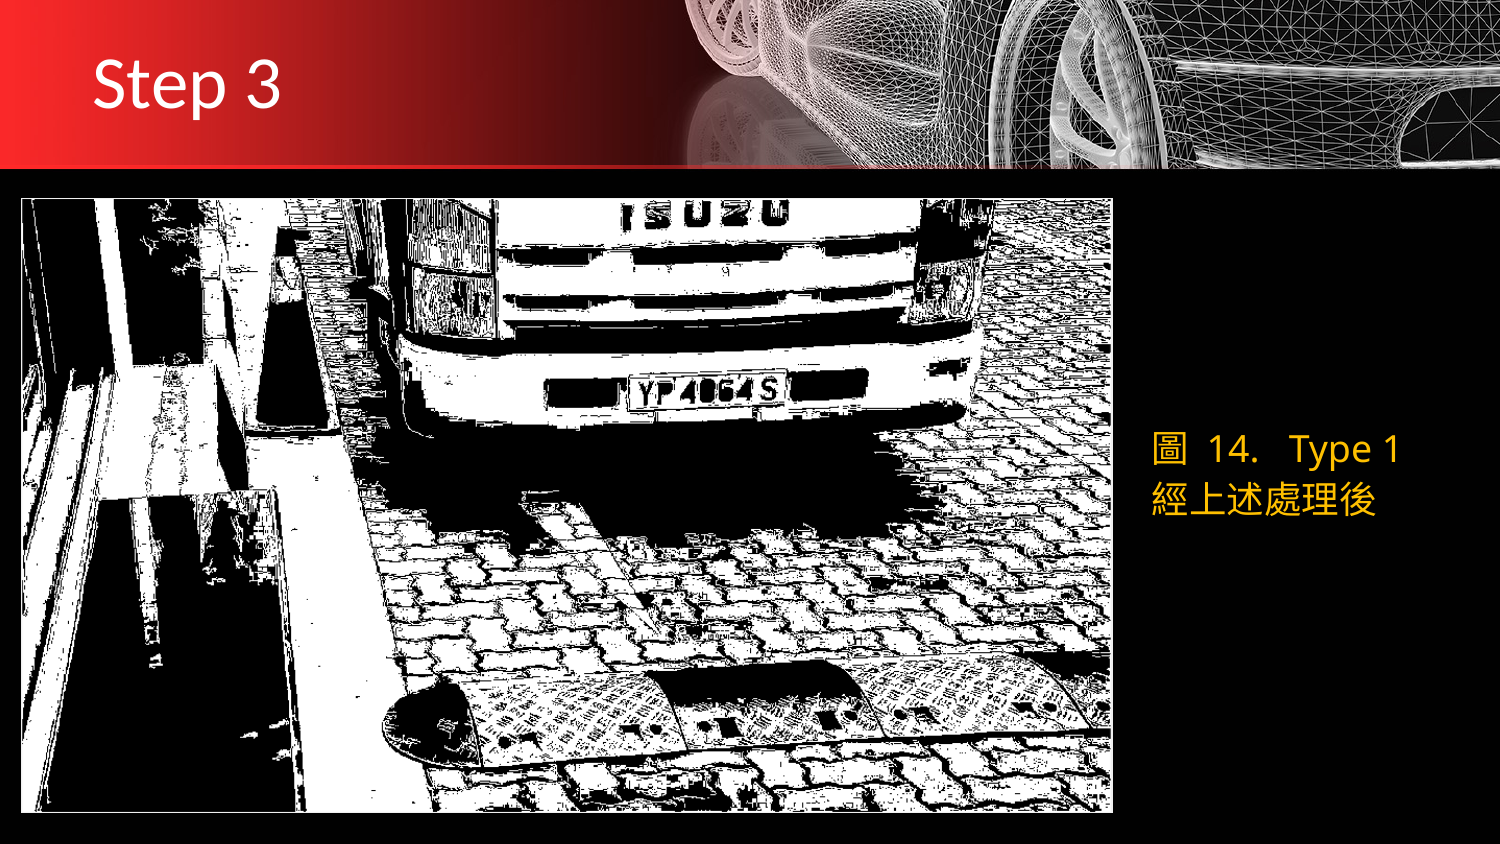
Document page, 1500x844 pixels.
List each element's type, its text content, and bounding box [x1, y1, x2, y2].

title Step 3 [77, 15, 1425, 141]
text_box 圖 14. Type 1 經上述處理後 [1136, 381, 1500, 529]
picture [0, 0, 1500, 844]
